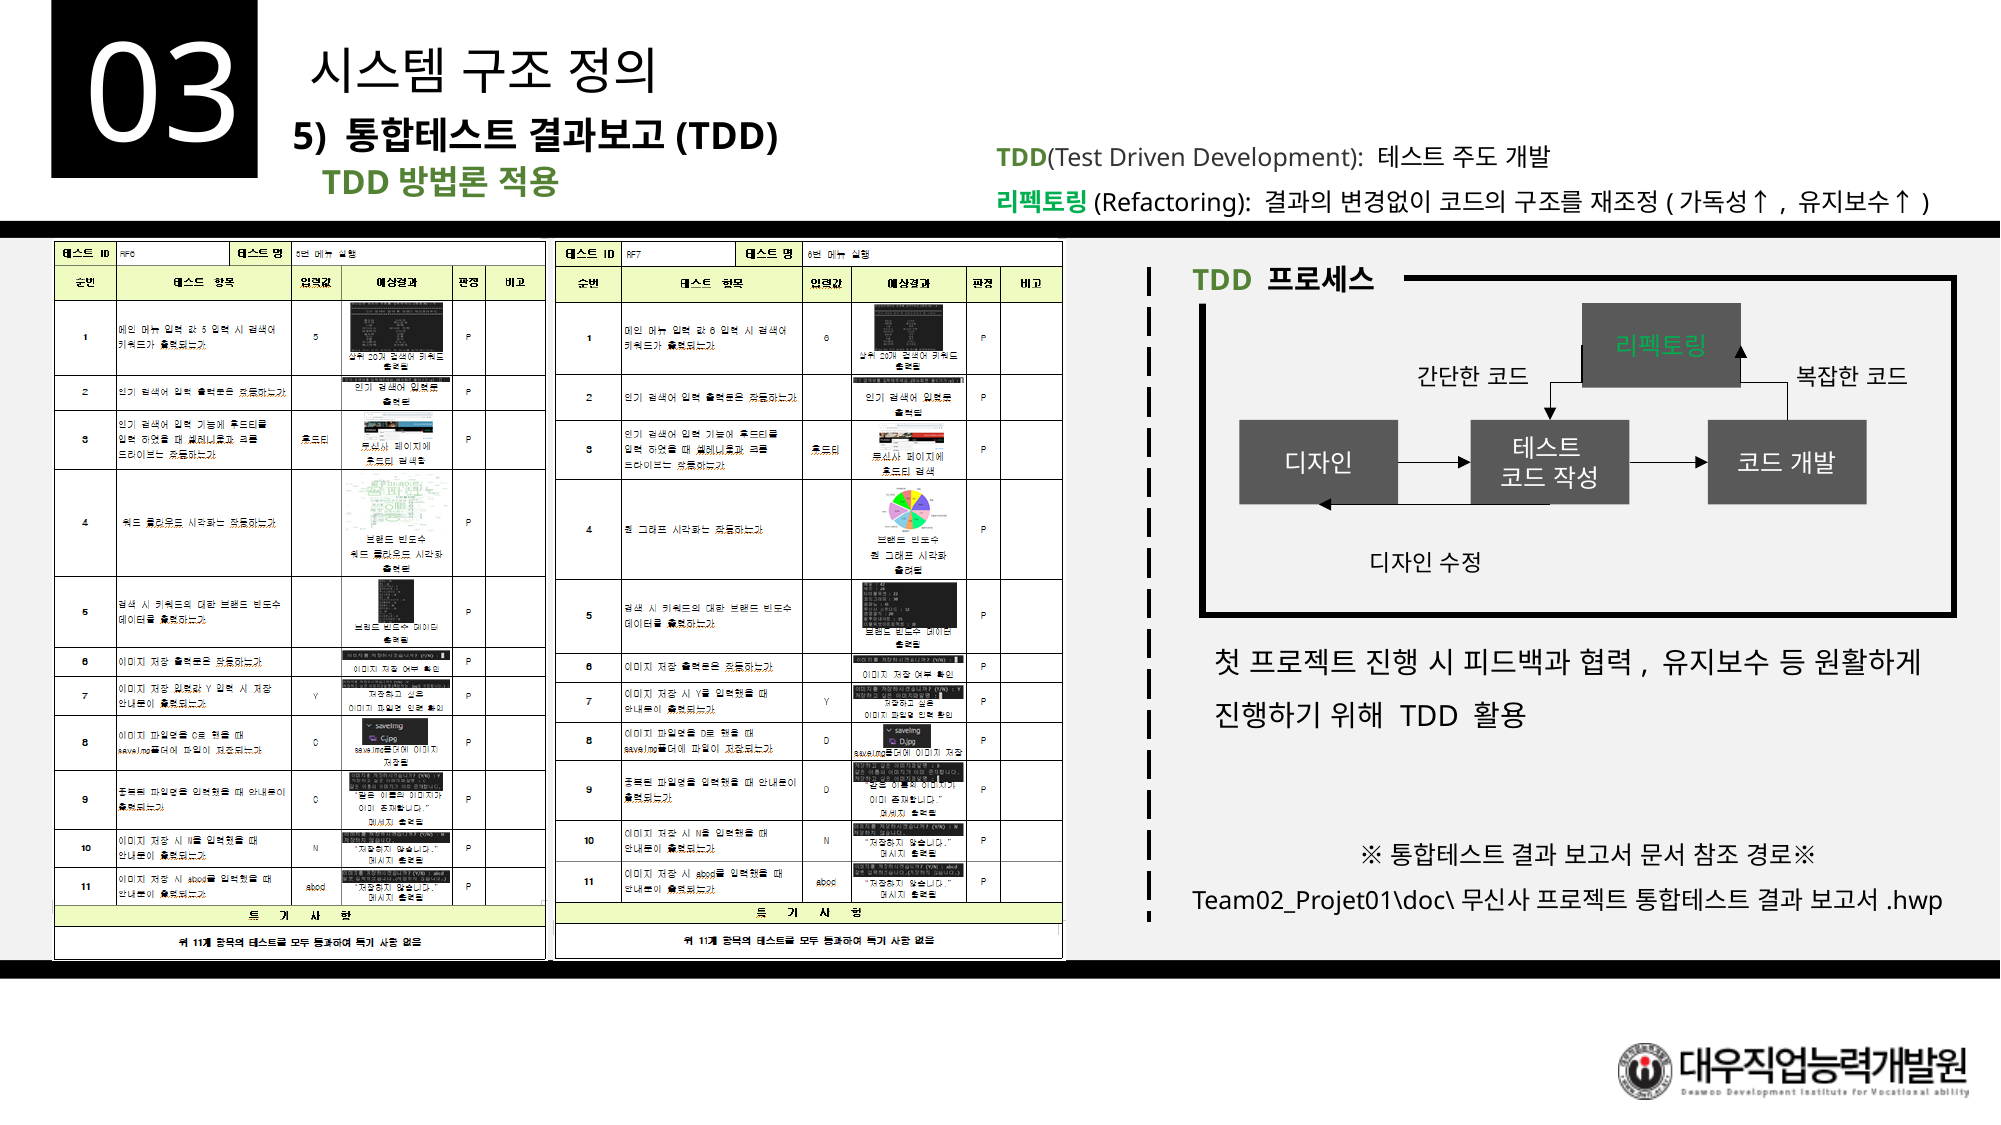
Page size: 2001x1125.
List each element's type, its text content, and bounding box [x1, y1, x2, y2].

text_box ※통합테스트 결과 보고서 문서 참조 경로※ Team02_Projet01\doc\무신사 프로젝트 통합테스트 결과 보고서.hwp [1177, 832, 2000, 923]
text_box [0, 220, 2000, 237]
text_box [1202, 277, 1955, 616]
text_box 5) 통합테스트 결과보고(TDD) TDD방법론 적용 [277, 104, 982, 210]
text_box [0, 961, 2000, 980]
text_box TDD 프로세스 [1177, 253, 1404, 304]
picture [553, 238, 1066, 961]
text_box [1239, 303, 1941, 584]
text_box 03 [69, 0, 257, 176]
text_box [0, 237, 2000, 961]
picture [1618, 1043, 1969, 1100]
picture [52, 238, 548, 961]
text_box [50, 0, 259, 179]
text_box 시스템 구조 정의 [295, 31, 676, 104]
text_box TDD(Test Driven Development): 테스트 주도 개발 리펙토링(Refactoring): 결과의 변경없이 코드의 구조를 재조정(가독성↑, 유지보수↑) [981, 119, 1981, 224]
text_box 첫 프로젝트 진행 시 피드백과 협력, 유지보수 등 원활하게 진행하기 위해 TDD 활용 [1199, 619, 1941, 792]
